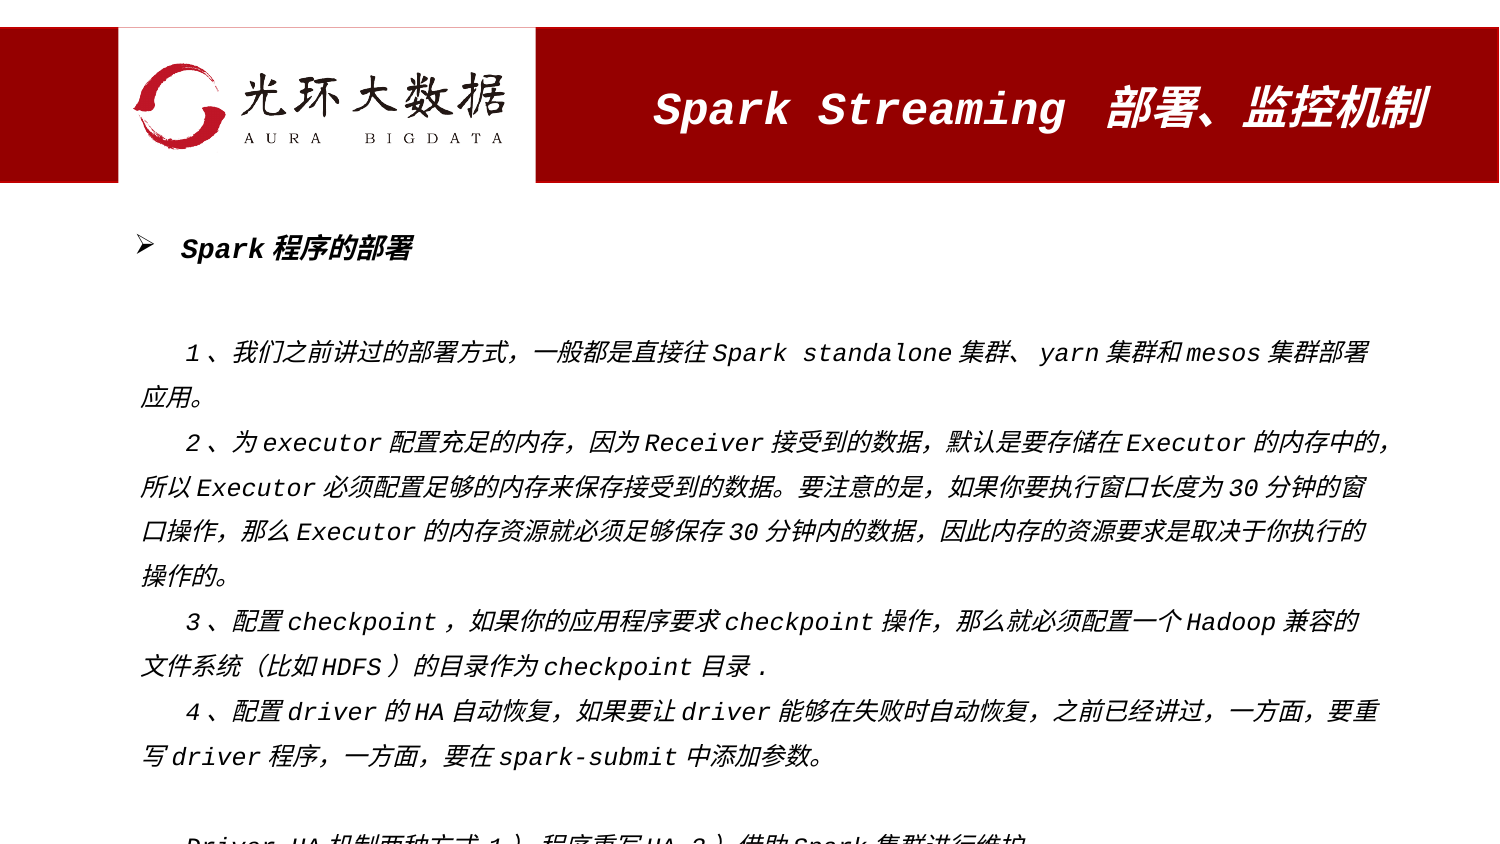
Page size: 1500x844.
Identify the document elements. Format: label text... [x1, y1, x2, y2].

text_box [0, 27, 1499, 186]
text_box 1、我们之前讲过的部署方式，一般都是直接往Spark standalone集群、yarn集群和mesos集群部署应用。 2、为executor配置充足的内存，因为Receiver接受到的数据，默认是要存储在Executor的内存中的，所以Executor必须配置足够的内存来保存接受到的数据。要注意的是，如果你要执行窗口长度为30分钟的窗口操作，那么Executor的内存资源就必须足够保存30分钟内的数据，因此内存的资源要求是取决于你执行的操作的。 3、配置checkpoint，如果你的应用程序要求checkpoint操作，那么就必须配置一个Hadoop兼容的文件系统（比如HDFS）的目录作为checkpoint目录. 4、配置driver的HA自动恢复，如果要让driver能够在失败时自动恢复，之前已经讲过，一方面，要重写driver程序，一方面，要在spark-submit中添加参数。 Driver HA机制两种方式 1） 程序重写HA 2）借助Spark集群进行维护 [125, 313, 1397, 844]
text_box Spark程序的部署 [119, 223, 1003, 272]
